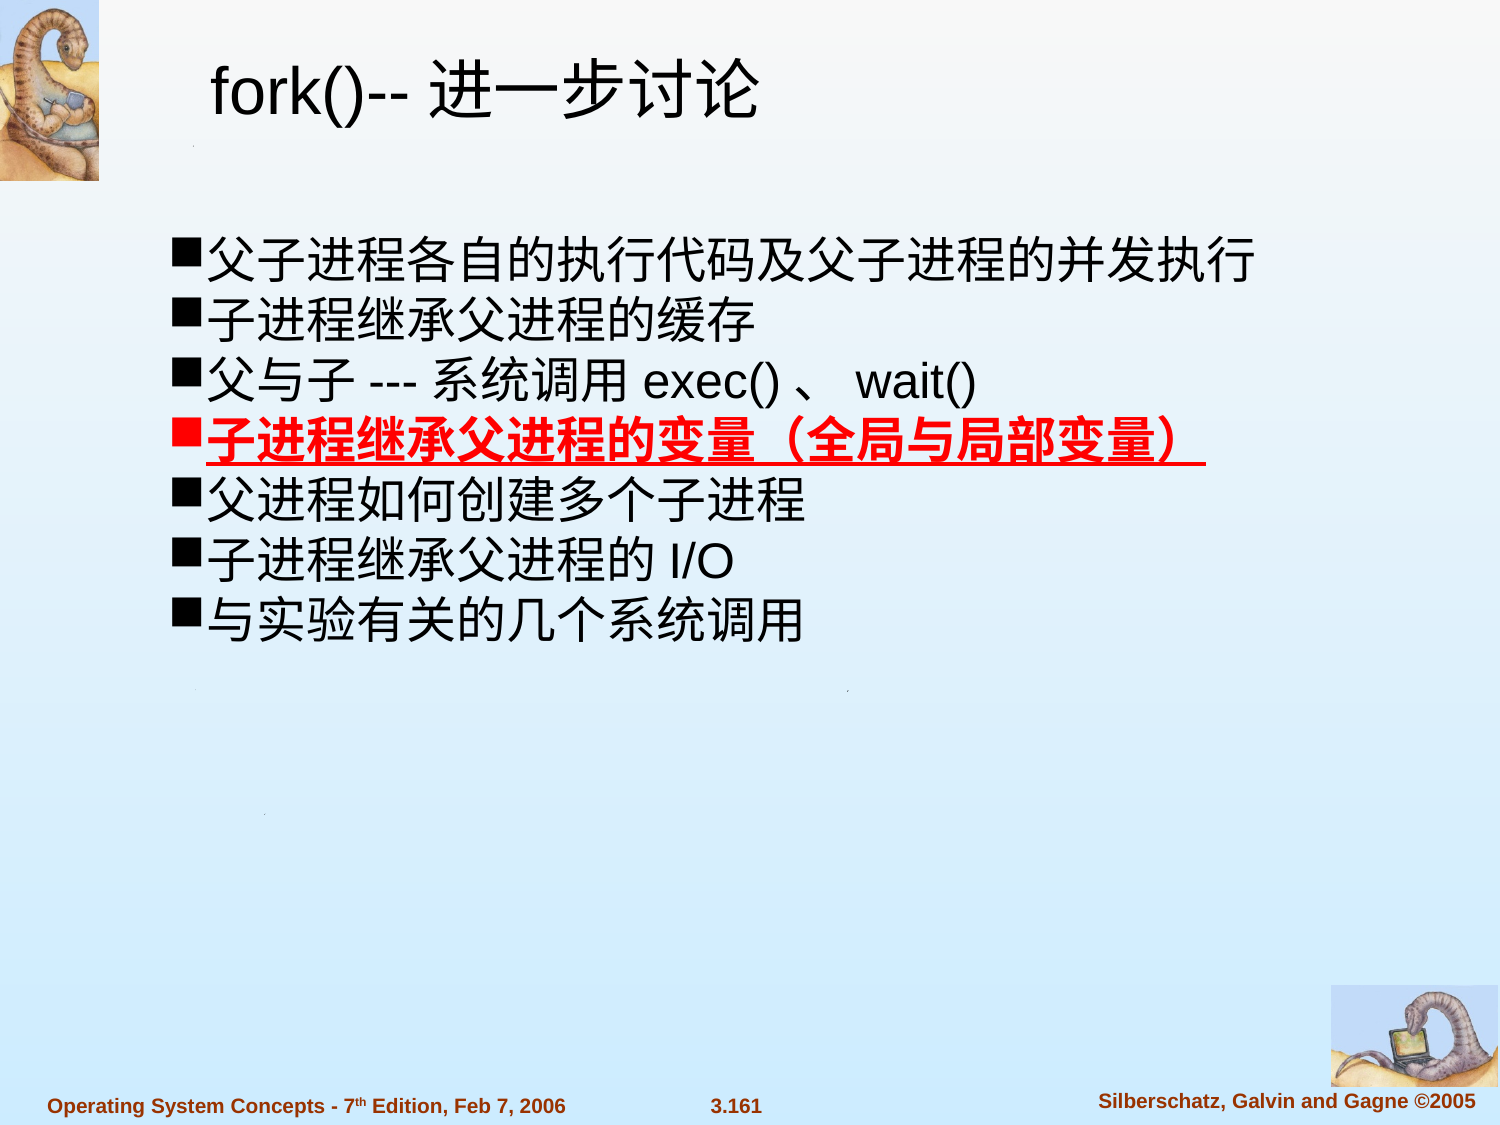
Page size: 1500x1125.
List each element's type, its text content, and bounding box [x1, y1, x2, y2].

picture [0, 0, 99, 181]
title fork()--进一步讨论 [195, 46, 1471, 136]
picture [1331, 985, 1498, 1087]
list 父子进程各自的执行代码及父子进程的并发执行 子进程继承父进程的缓存 父与子---系统调用exec()、wait() 子进程继承父进程的变量（全局与局部变量） 父进程如何创建多个子进程 子进程继承父进程的I/O 与实验有关的几个系统调用 [153, 221, 1384, 874]
